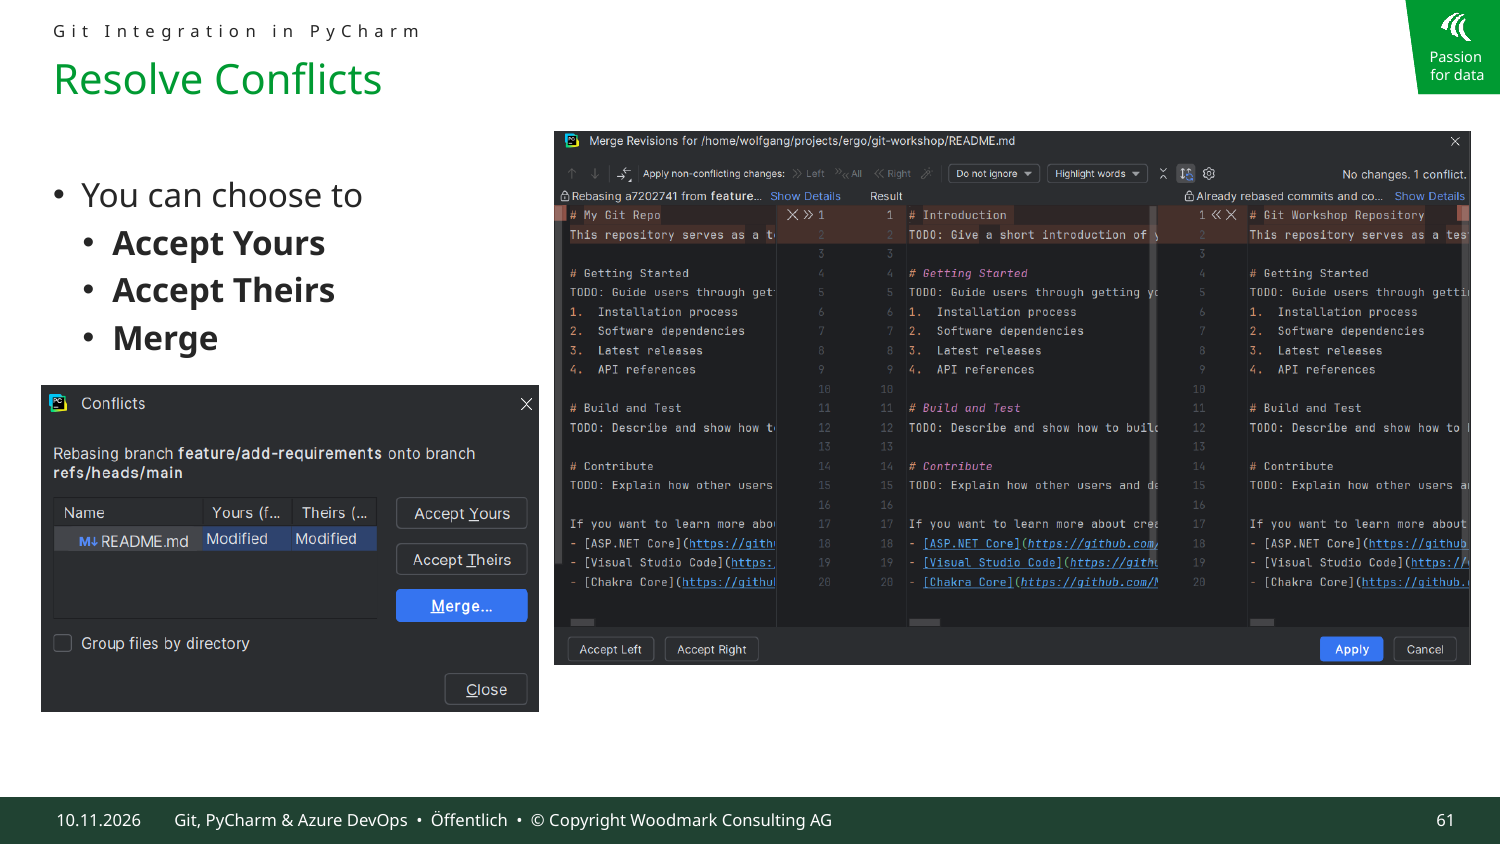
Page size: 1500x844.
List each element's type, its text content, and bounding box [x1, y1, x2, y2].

title Resolve Conflicts [53, 53, 1405, 160]
list You can choose to Accept Yours Accept Theirs Merge [53, 173, 815, 755]
list Git Integration in PyCharm [53, 10, 733, 53]
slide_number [41, 797, 159, 844]
picture [554, 131, 1471, 665]
picture [41, 385, 539, 712]
slide_number 61 [1352, 797, 1471, 844]
footer Git, PyCharm & Azure DevOps • Öffentlich • © Copyright Woodmark Consulting AG [159, 797, 1075, 844]
